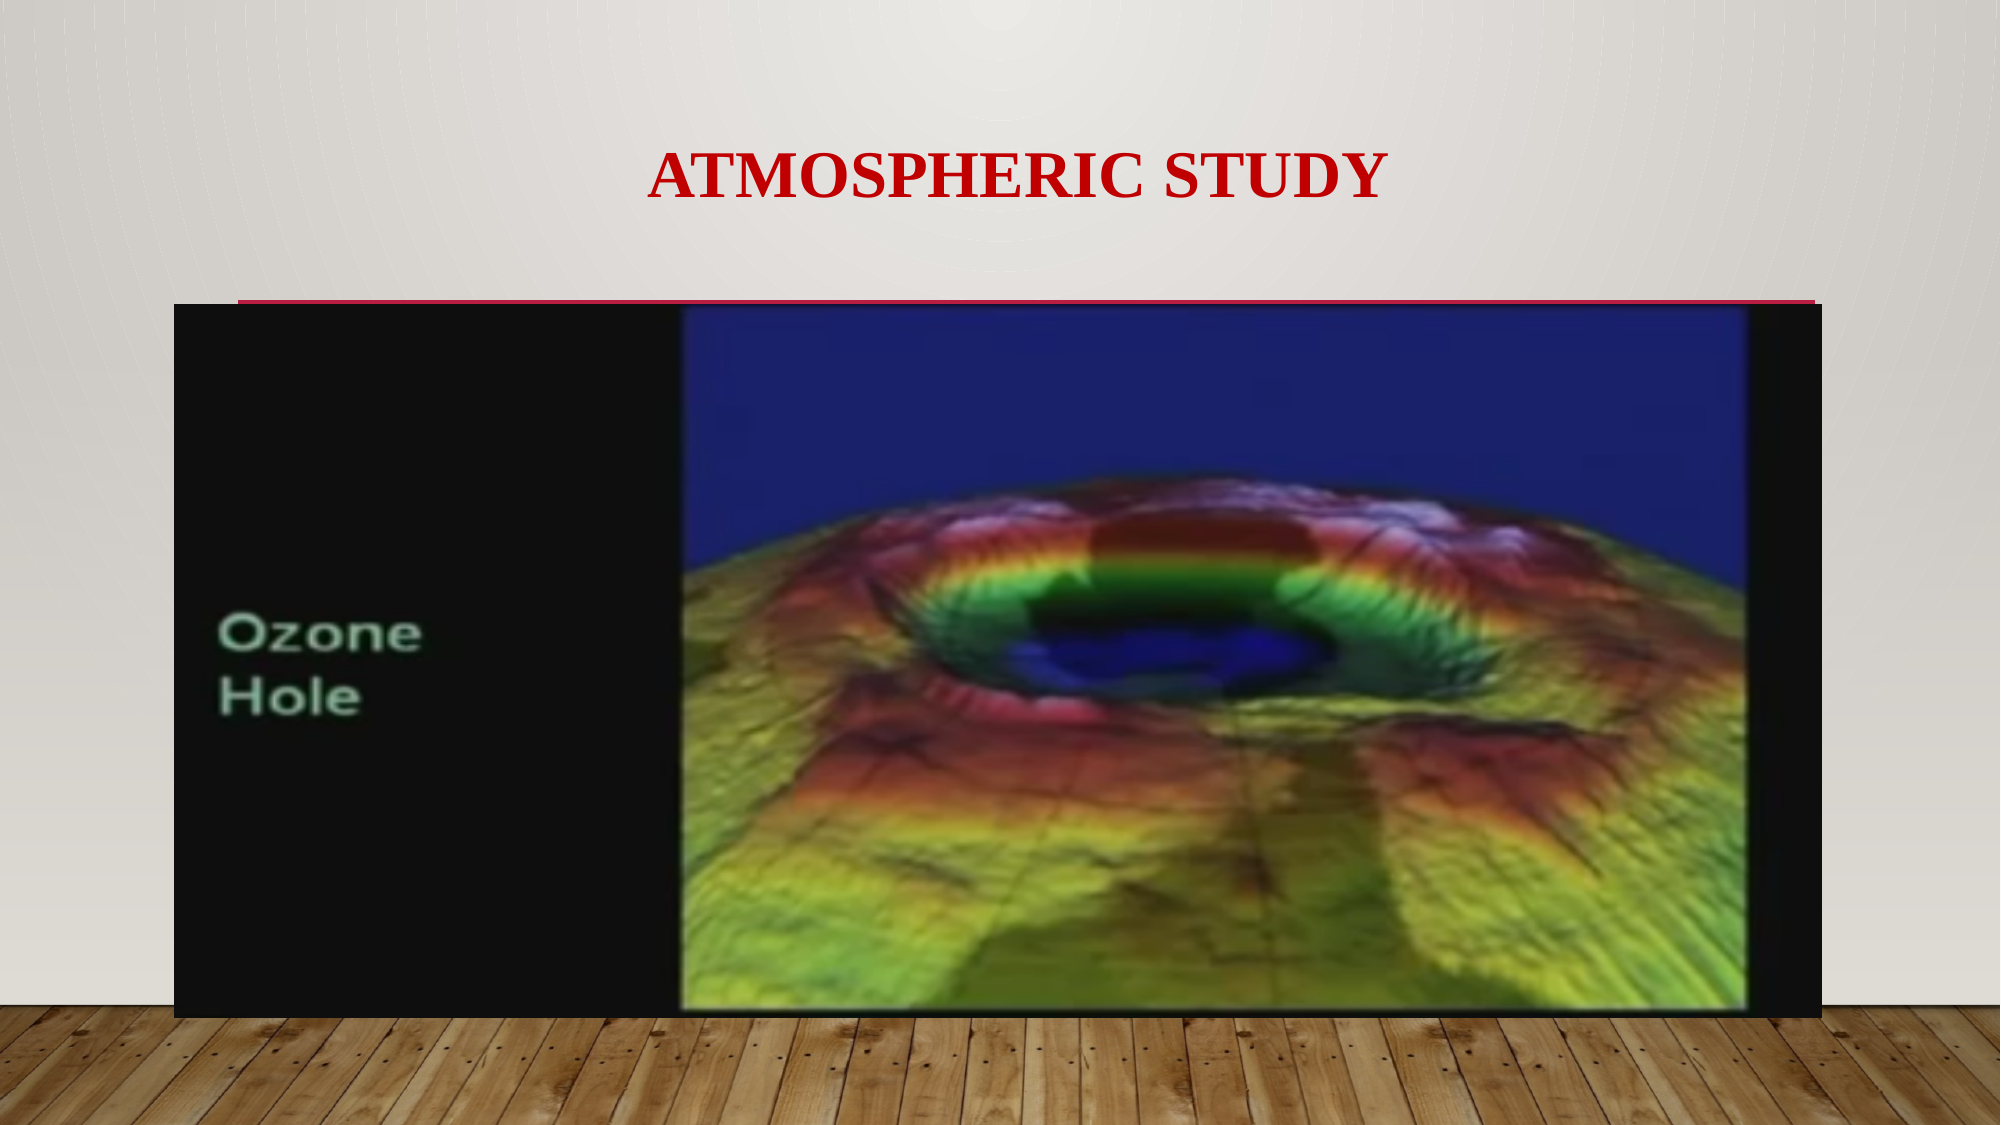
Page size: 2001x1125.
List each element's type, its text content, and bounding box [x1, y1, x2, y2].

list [162, 303, 1835, 1019]
title Atmospheric study [238, 131, 1814, 303]
picture [0, 1005, 2000, 1125]
